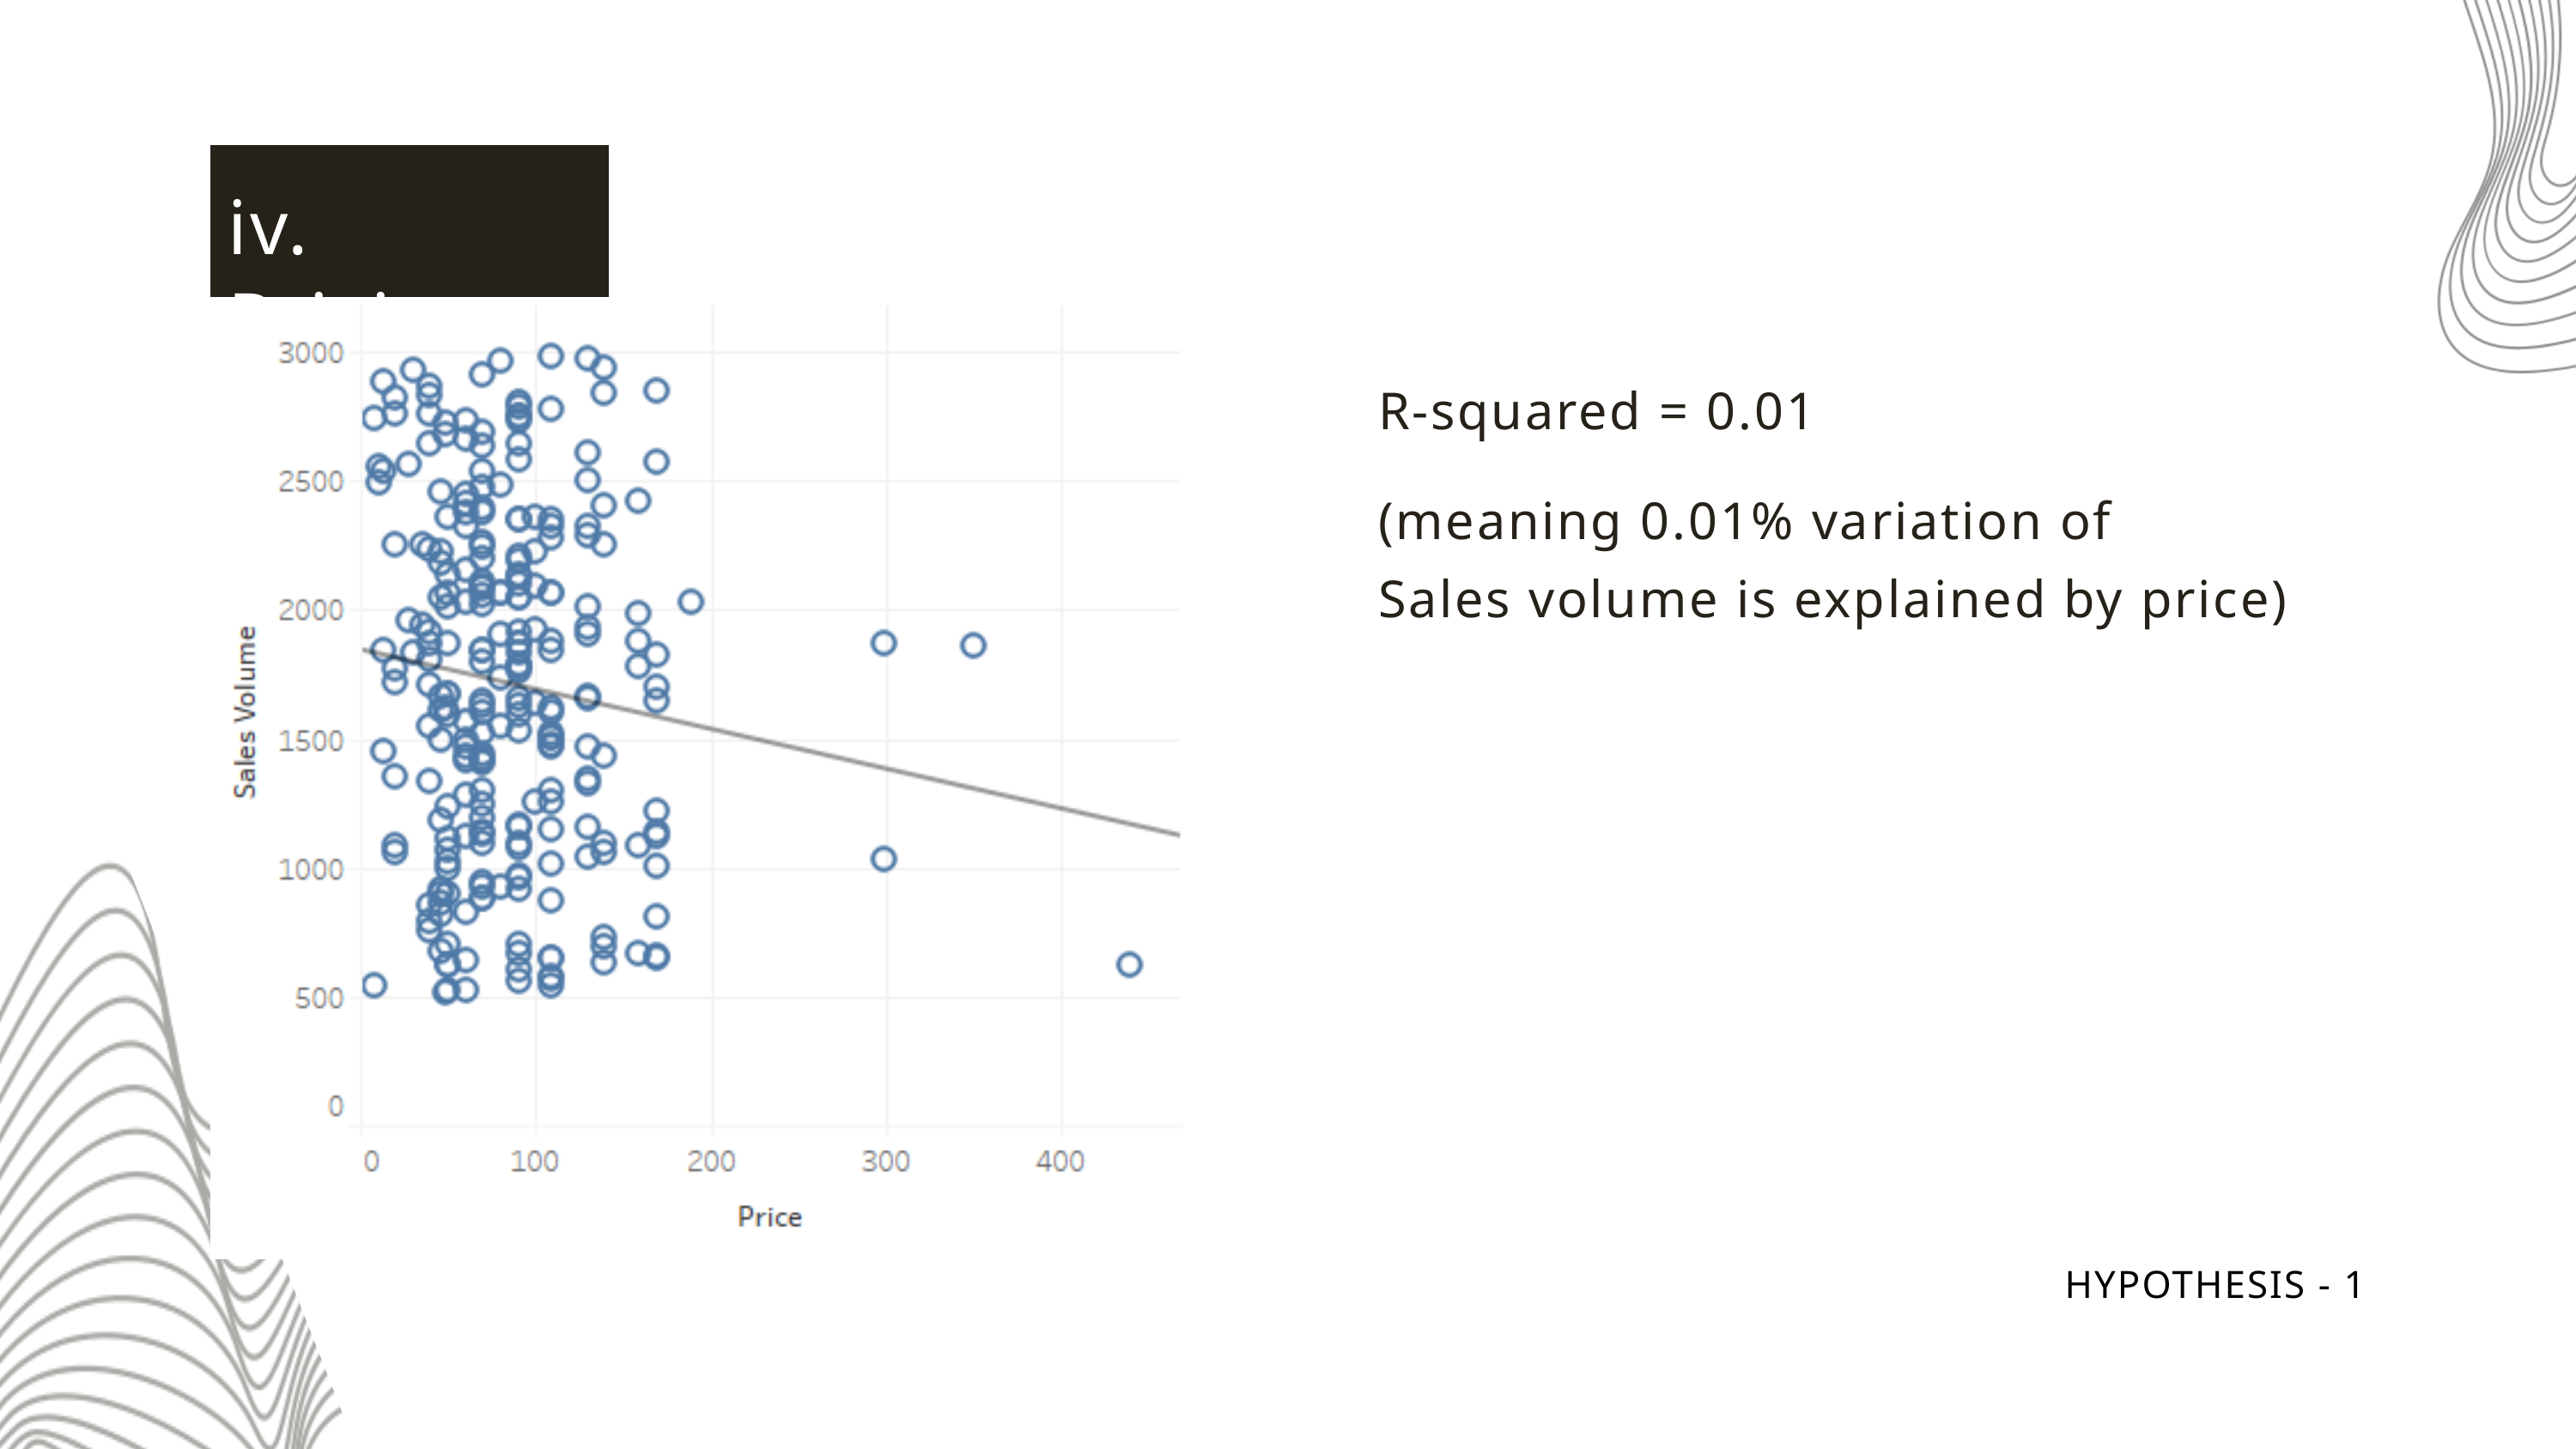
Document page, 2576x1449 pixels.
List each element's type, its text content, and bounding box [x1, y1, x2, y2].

text_box [210, 297, 1231, 1259]
text_box HYPOTHESIS - 1 [1685, 1253, 2366, 1307]
text_box R-squared = 0.01 [1377, 361, 1930, 440]
text_box (meaning 0.01% variation of Sales volume is explained by price) [1378, 470, 2366, 628]
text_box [210, 144, 609, 299]
text_box [0, 852, 357, 1449]
text_box [2431, 0, 2576, 373]
